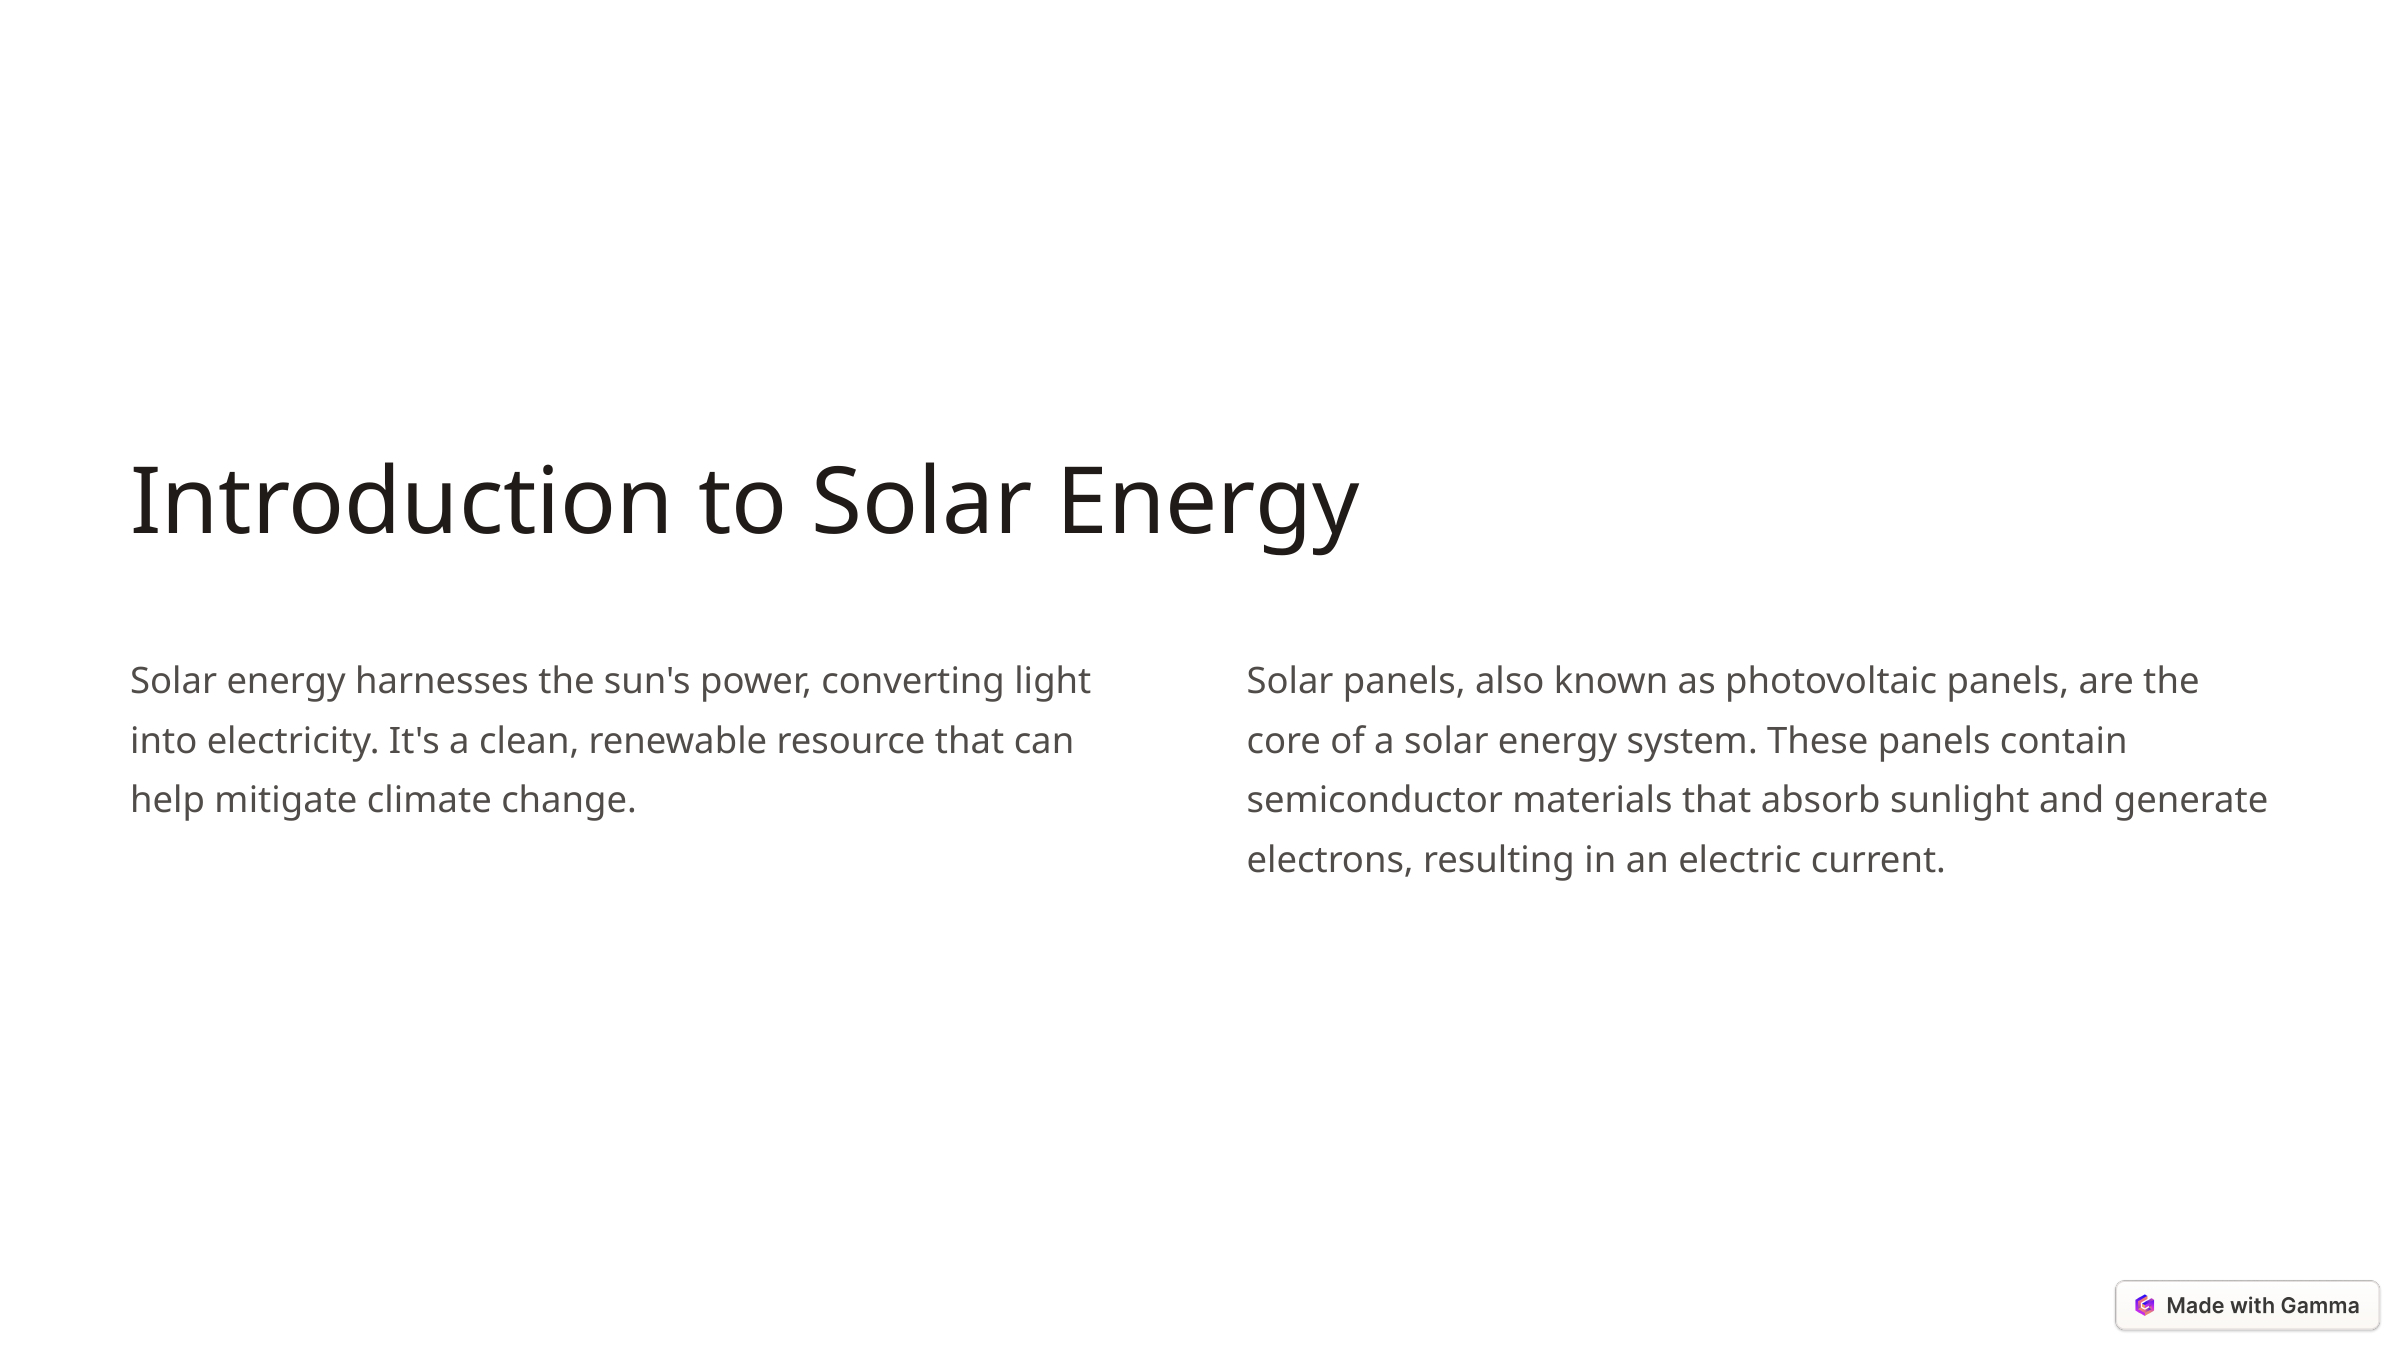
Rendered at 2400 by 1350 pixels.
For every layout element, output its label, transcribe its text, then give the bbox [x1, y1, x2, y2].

text_box Solar panels, also known as photovoltaic panels, are the core of a solar energy system. These panels contain semiconductor materials that absorb sunlight and generate electrons, resulting in an electric current. [1246, 641, 2271, 880]
text_box Solar energy harnesses the sun's power, converting light into electricity. It's a clean, renewable resource that can help mitigate climate change. [130, 641, 1155, 821]
picture [2106, 1271, 2389, 1339]
text_box Introduction to Solar Energy [130, 436, 1440, 553]
